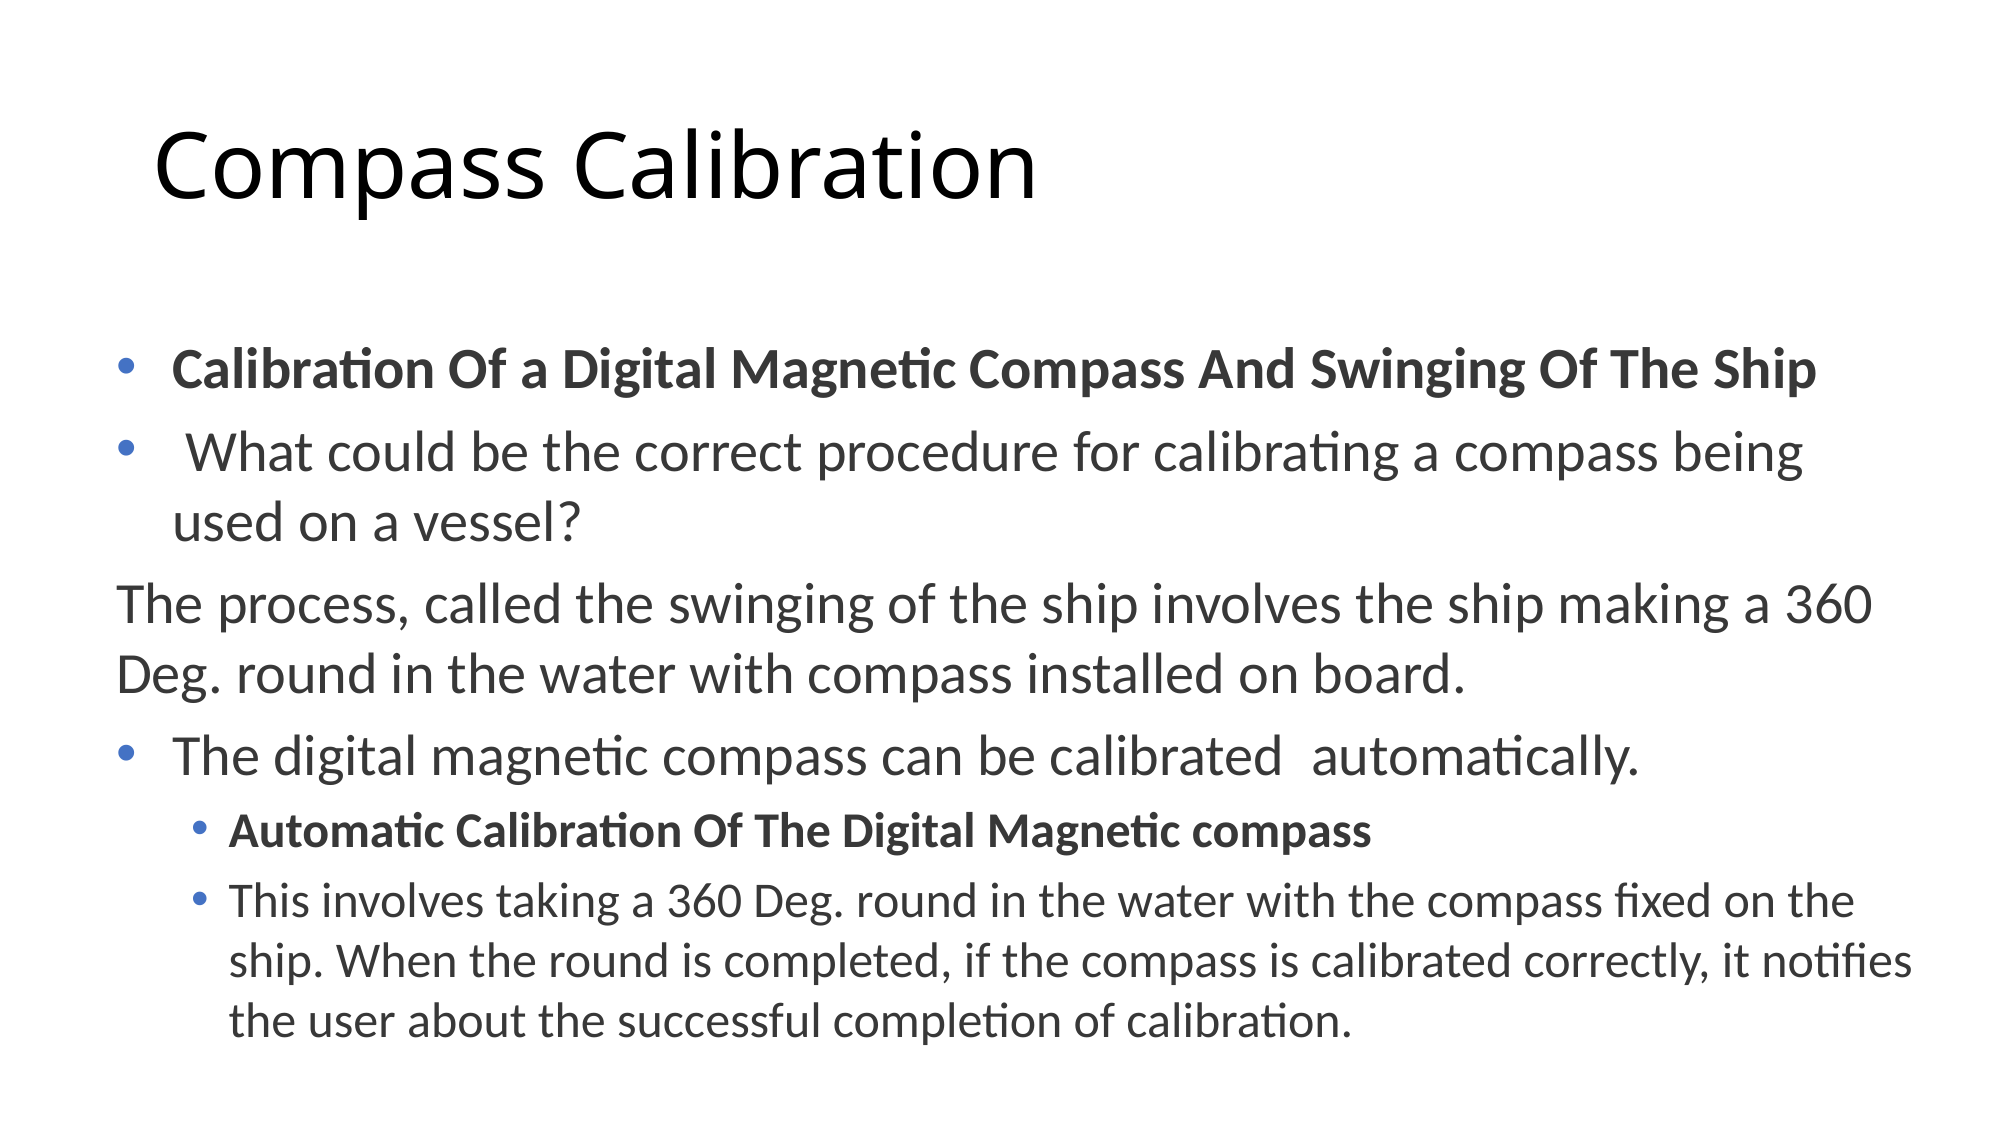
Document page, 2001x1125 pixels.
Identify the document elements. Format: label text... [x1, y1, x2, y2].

title Compass Calibration [137, 59, 1863, 278]
list Calibration Of a Digital Magnetic Compass And Swinging Of The Ship What could be the correct procedure for calibrating a compass being used on a vessel? The process, called the swinging of the ship involves the ship making a 360 Deg. round in the water with compass installed on board. The digital magnetic compass can be calibrated automatically. Automatic Calibration Of The Digital Magnetic compass This involves taking a 360 Deg. round in the water with the compass fixed on the ship. When the round is completed, if the compass is calibrated correctly, it notifies the user about the successful completion of calibration. [100, 322, 1936, 1077]
